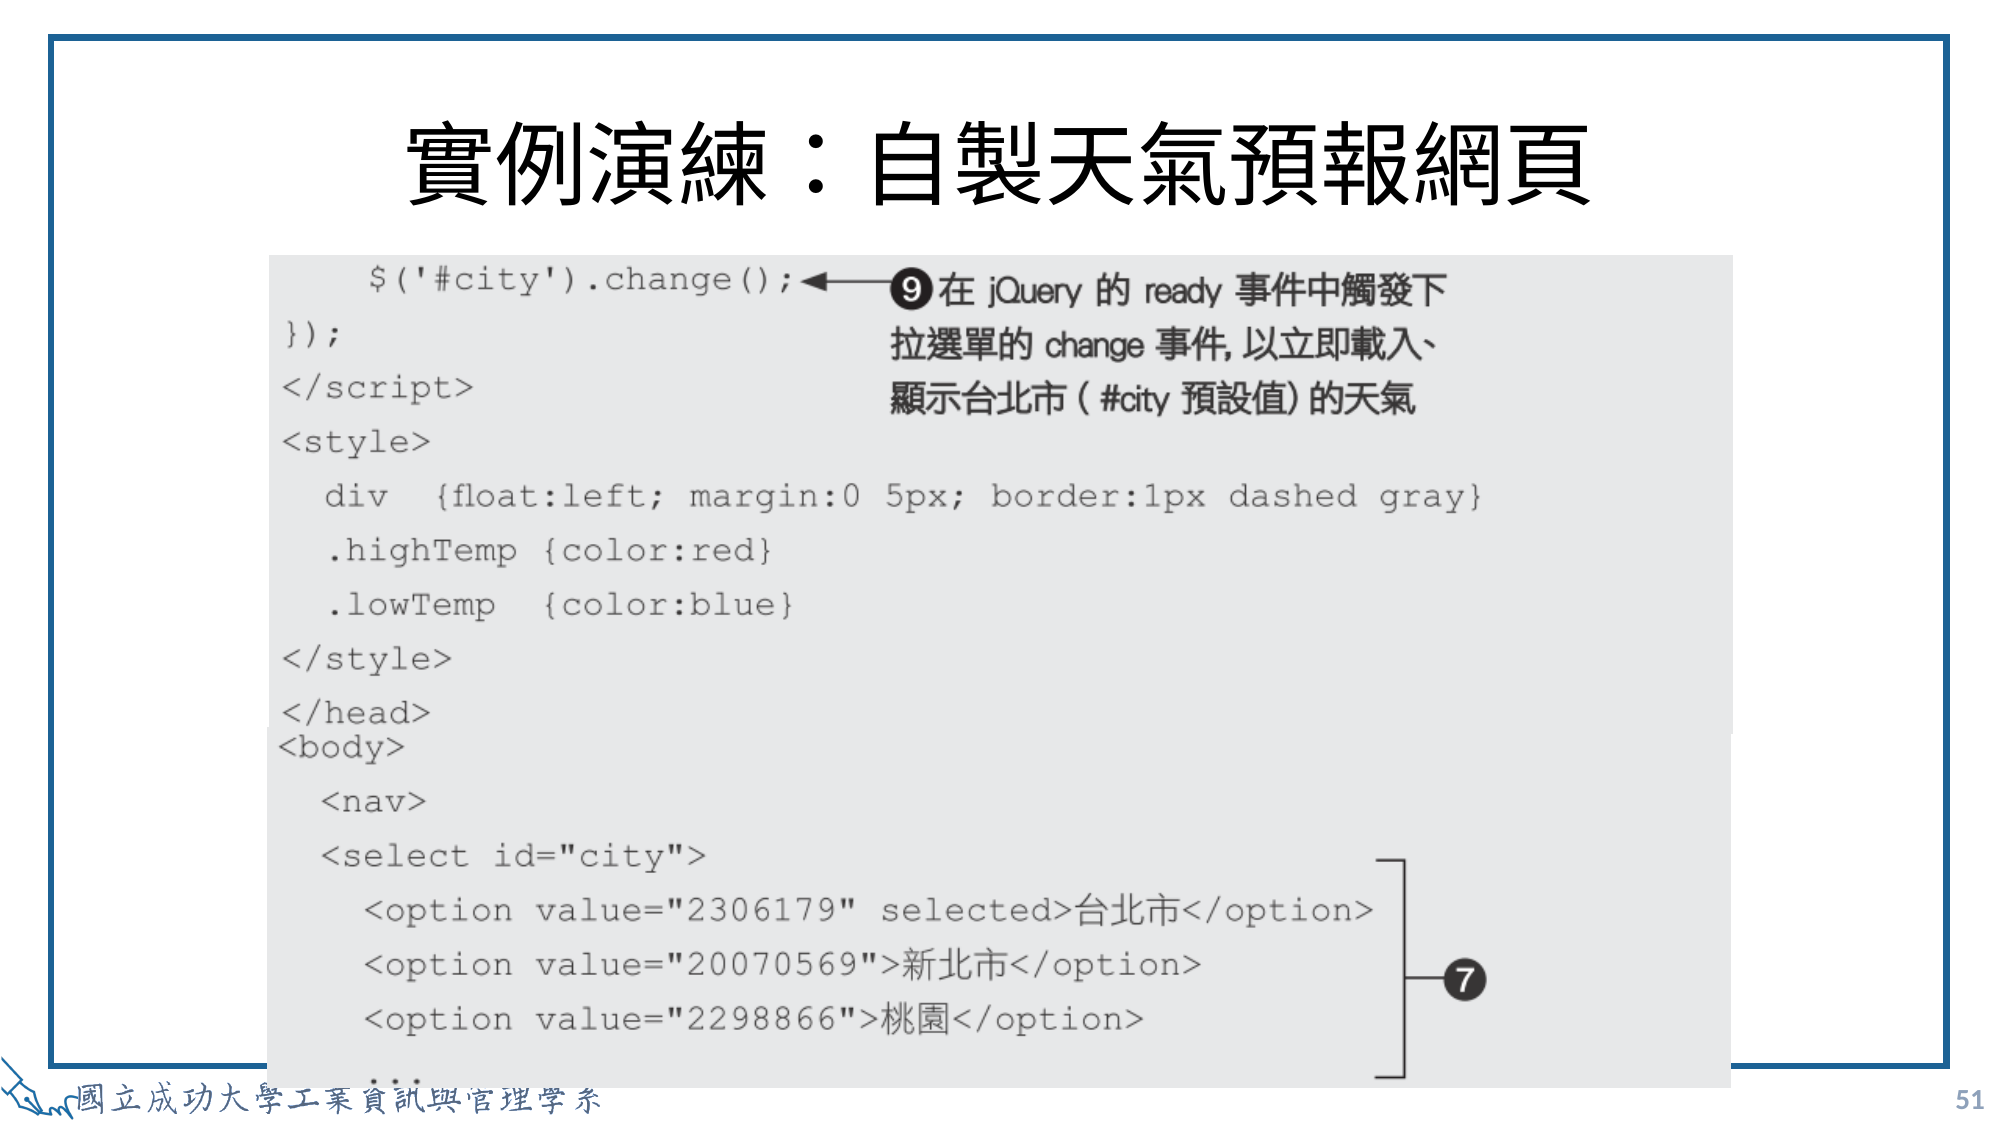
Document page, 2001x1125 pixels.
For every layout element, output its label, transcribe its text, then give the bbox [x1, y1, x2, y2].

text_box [267, 255, 1733, 1088]
slide_number 51 [1550, 1067, 2000, 1125]
picture [0, 1049, 80, 1125]
title 實例演練：自製天氣預報網頁 [137, 59, 1863, 278]
